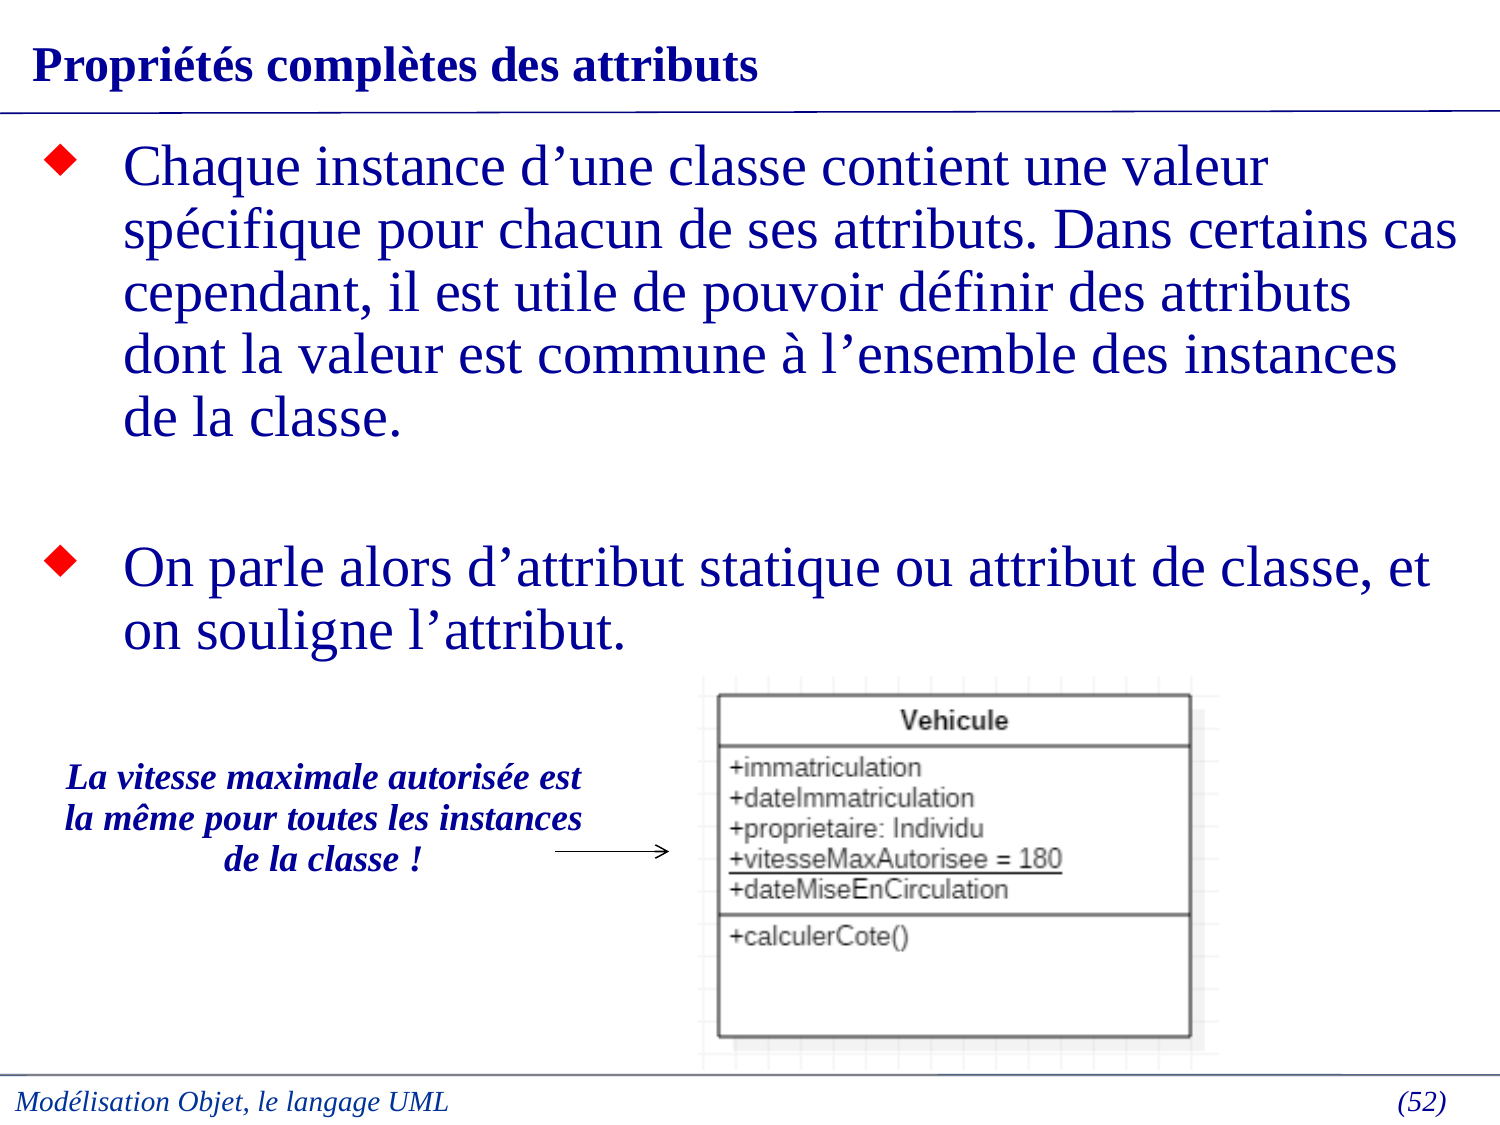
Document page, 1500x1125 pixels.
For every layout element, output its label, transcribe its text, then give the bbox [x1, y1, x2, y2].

text_box Chaque instance d’une classe contient une valeur spécifique pour chacun de ses attributs. Dans certains cas cependant, il est utile de pouvoir définir des attributs dont la valeur est commune à l’ensemble des instances de la classe. On parle alors d’attribut statique ou attribut de classe, et on souligne l’attribut. [29, 127, 1481, 670]
footer Modélisation Objet, le langage UML [0, 1074, 850, 1120]
picture [697, 676, 1220, 1071]
text_box La vitesse maximale autorisée est la même pour toutes les instances de la classe ! [47, 750, 601, 887]
slide_number (52) [949, 1074, 1462, 1118]
title Propriétés complètes des attributs [17, 23, 1481, 99]
